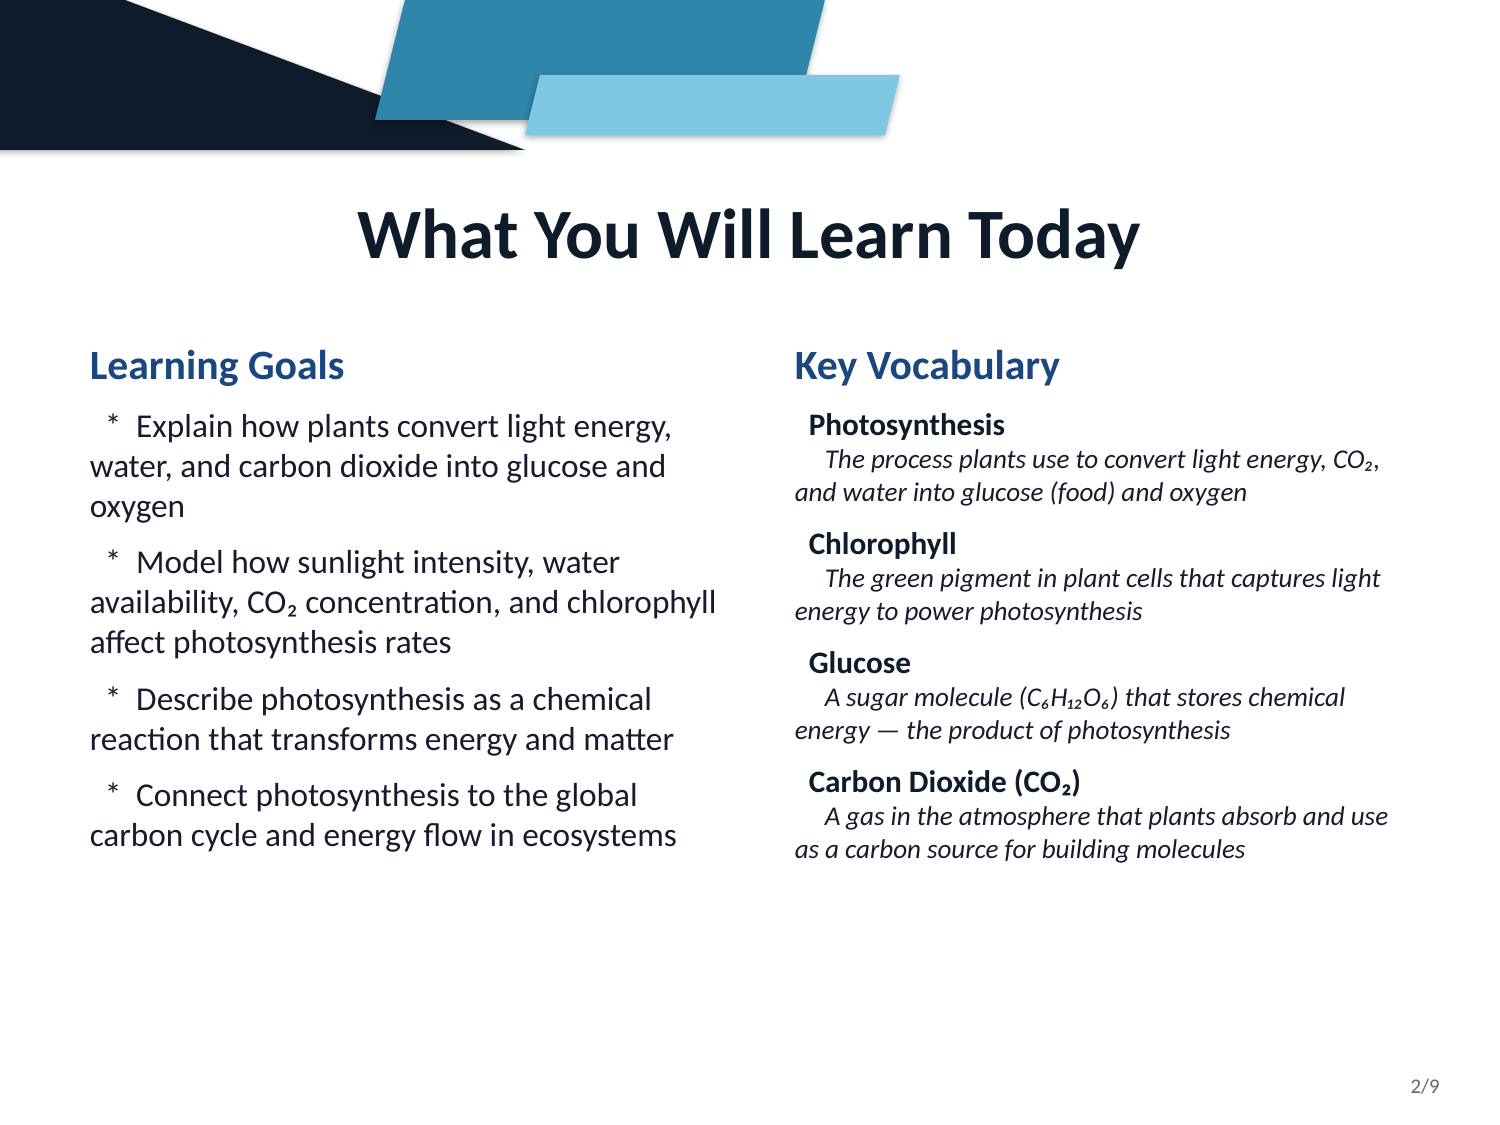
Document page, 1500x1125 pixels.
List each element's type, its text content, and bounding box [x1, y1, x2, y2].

text_box [0, 0, 526, 151]
text_box What You Will Learn Today [342, 179, 1157, 280]
text_box [374, 0, 826, 121]
text_box Key Vocabulary Photosynthesis The process plants use to convert light energy, CO₂, and water into glucose (food) and oxygen Chlorophyll The green pigment in plant cells that captures light energy to power photosynthesis Glucose A sugar molecule (C₆H₁₂O₆) that stores chemical energy — the product of photosynthesis Carbon Dioxide (CO₂) A gas in the atmosphere that plants absorb and use as a carbon source for building molecules [779, 329, 1425, 871]
text_box 2/9 [1395, 1065, 1455, 1105]
text_box Learning Goals * Explain how plants convert light energy, water, and carbon dioxide into glucose and oxygen * Model how sunlight intensity, water availability, CO₂ concentration, and chlorophyll affect photosynthesis rates * Describe photosynthesis as a chemical reaction that transforms energy and matter * Connect photosynthesis to the global carbon cycle and energy flow in ecosystems [74, 329, 750, 861]
text_box [524, 74, 901, 136]
